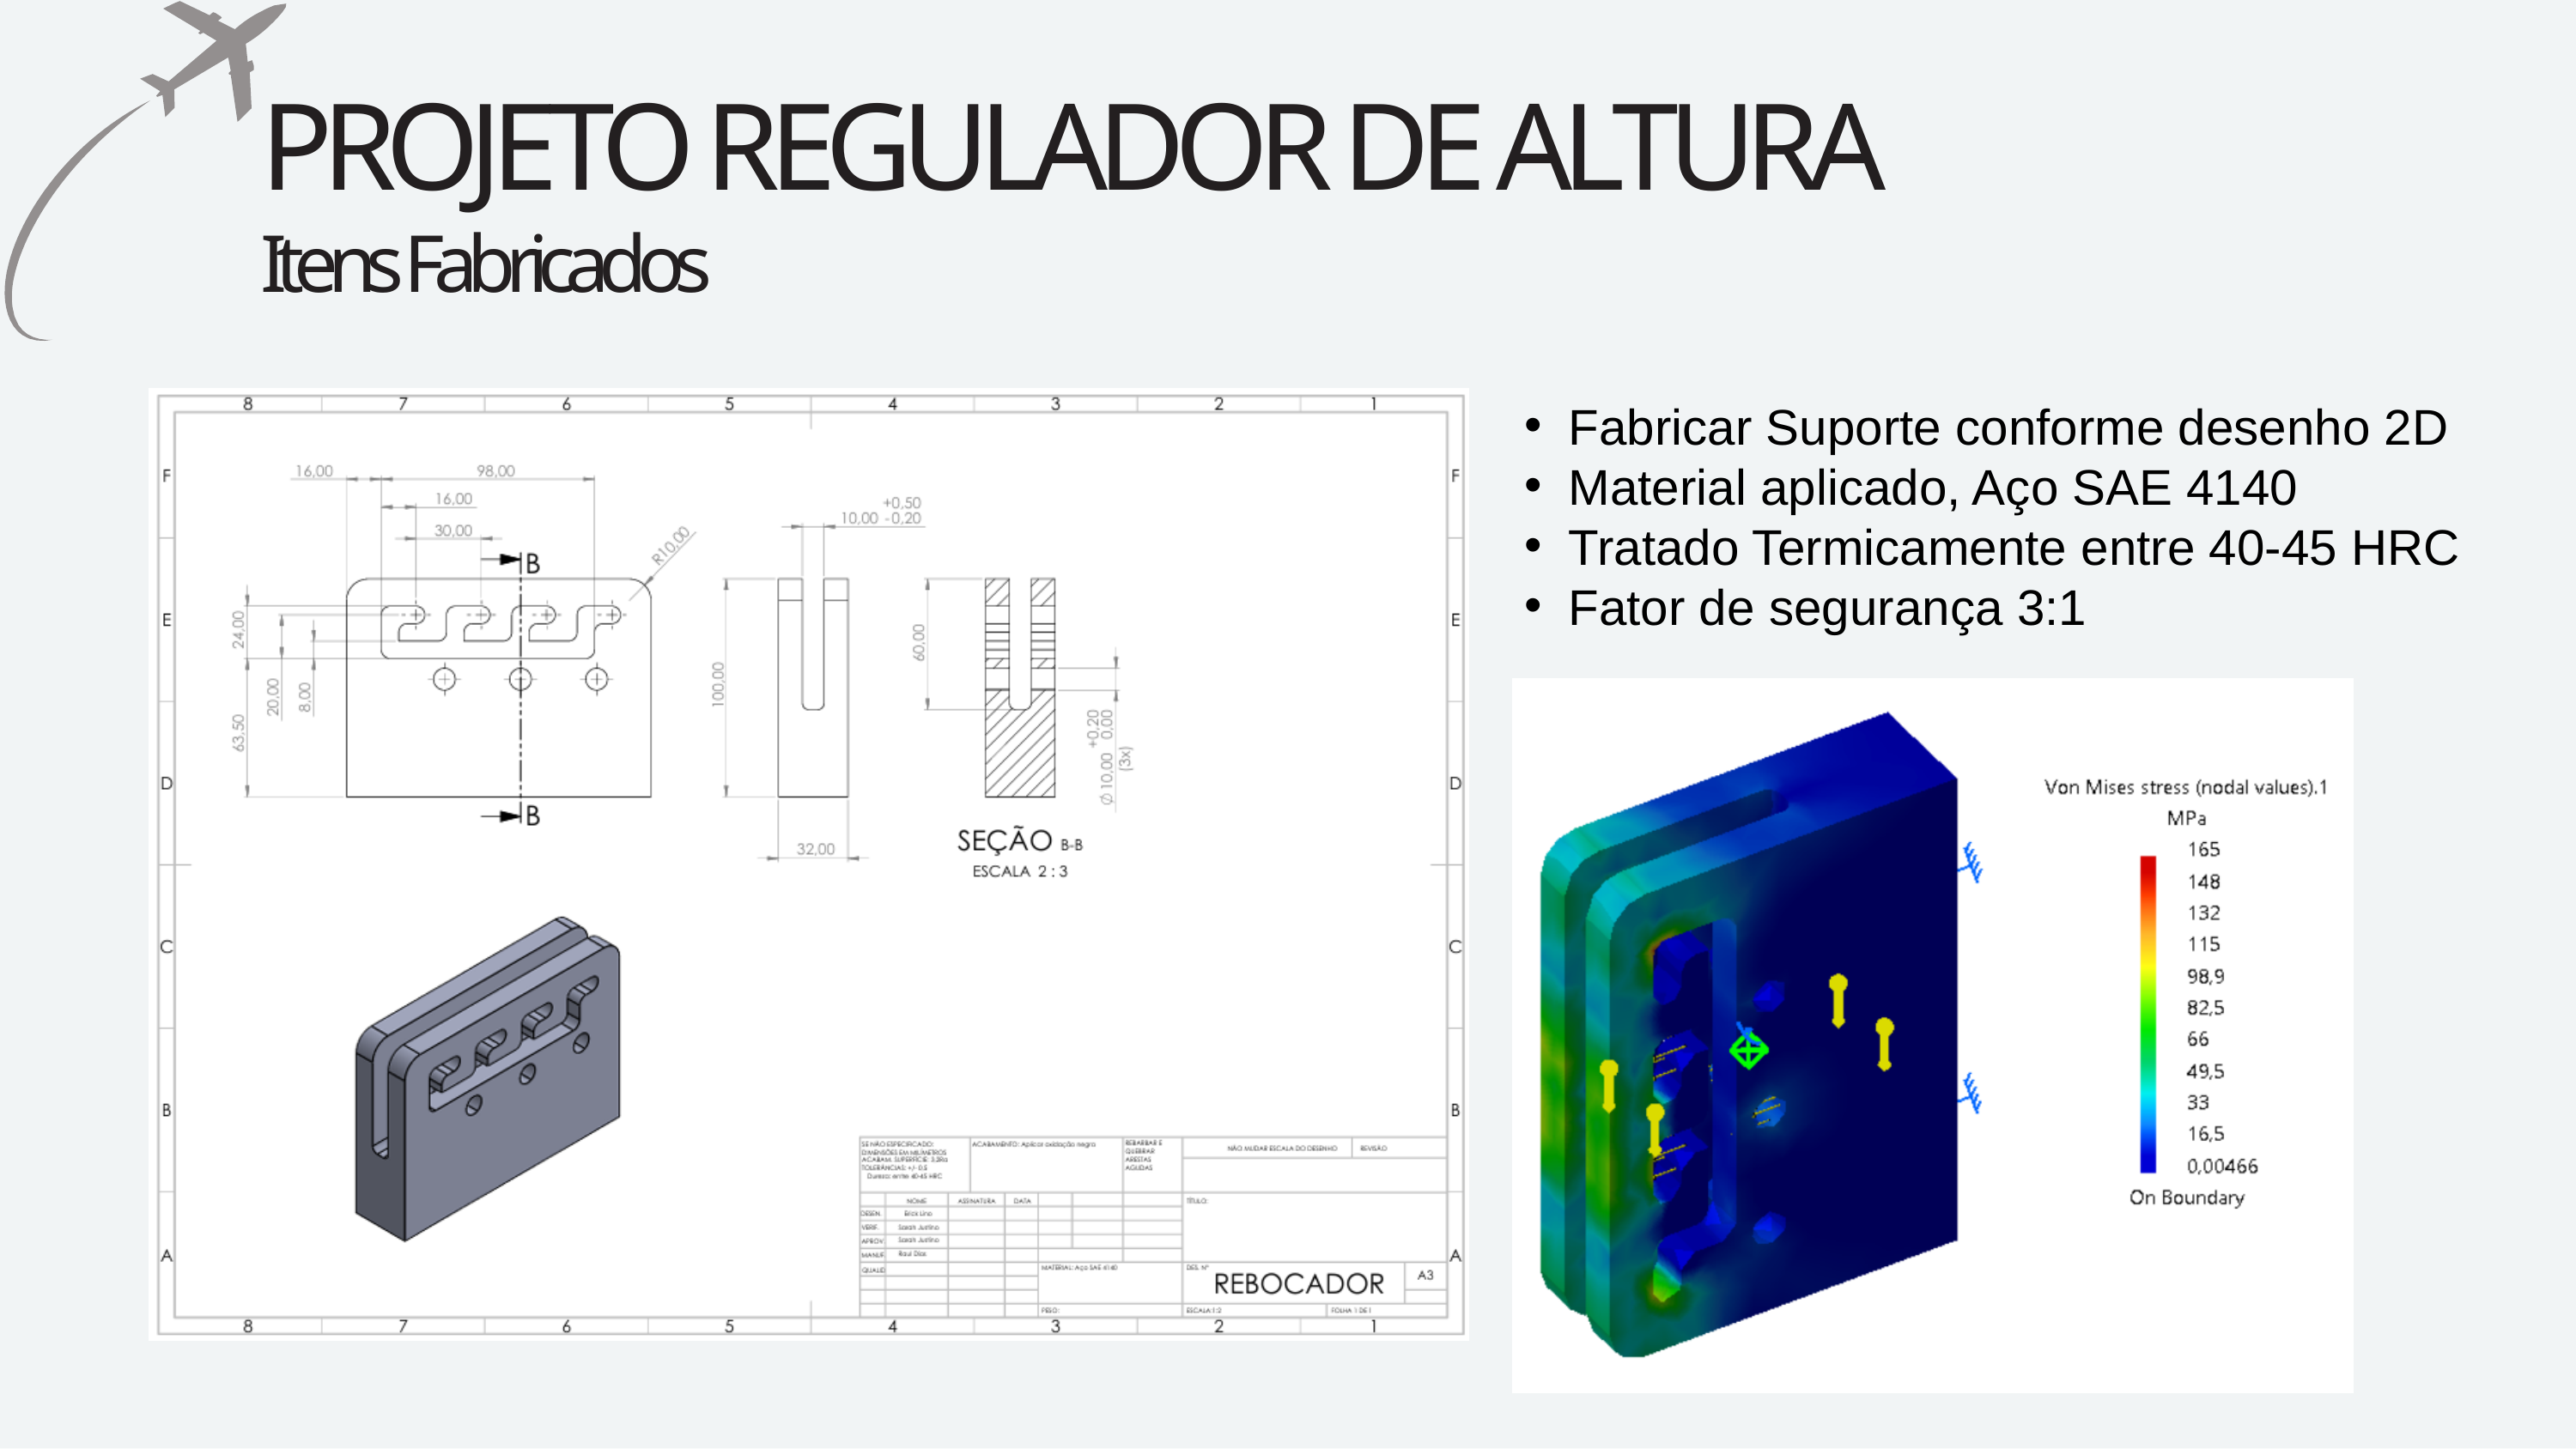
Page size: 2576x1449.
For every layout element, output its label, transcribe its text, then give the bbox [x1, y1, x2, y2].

text_box [4, 100, 150, 342]
text_box Fabricar Suporte conforme desenho 2D Material aplicado, Aço SAE 4140 Tratado Termicamente entre 40-45 HRC Fator de segurança 3:1 [1511, 388, 2531, 642]
title PROJETO REGULADOR DE ALTURA Itens Fabricados [55, 58, 2530, 312]
text_box [140, 1, 287, 122]
picture [1512, 678, 2354, 1393]
picture [148, 388, 1469, 1342]
